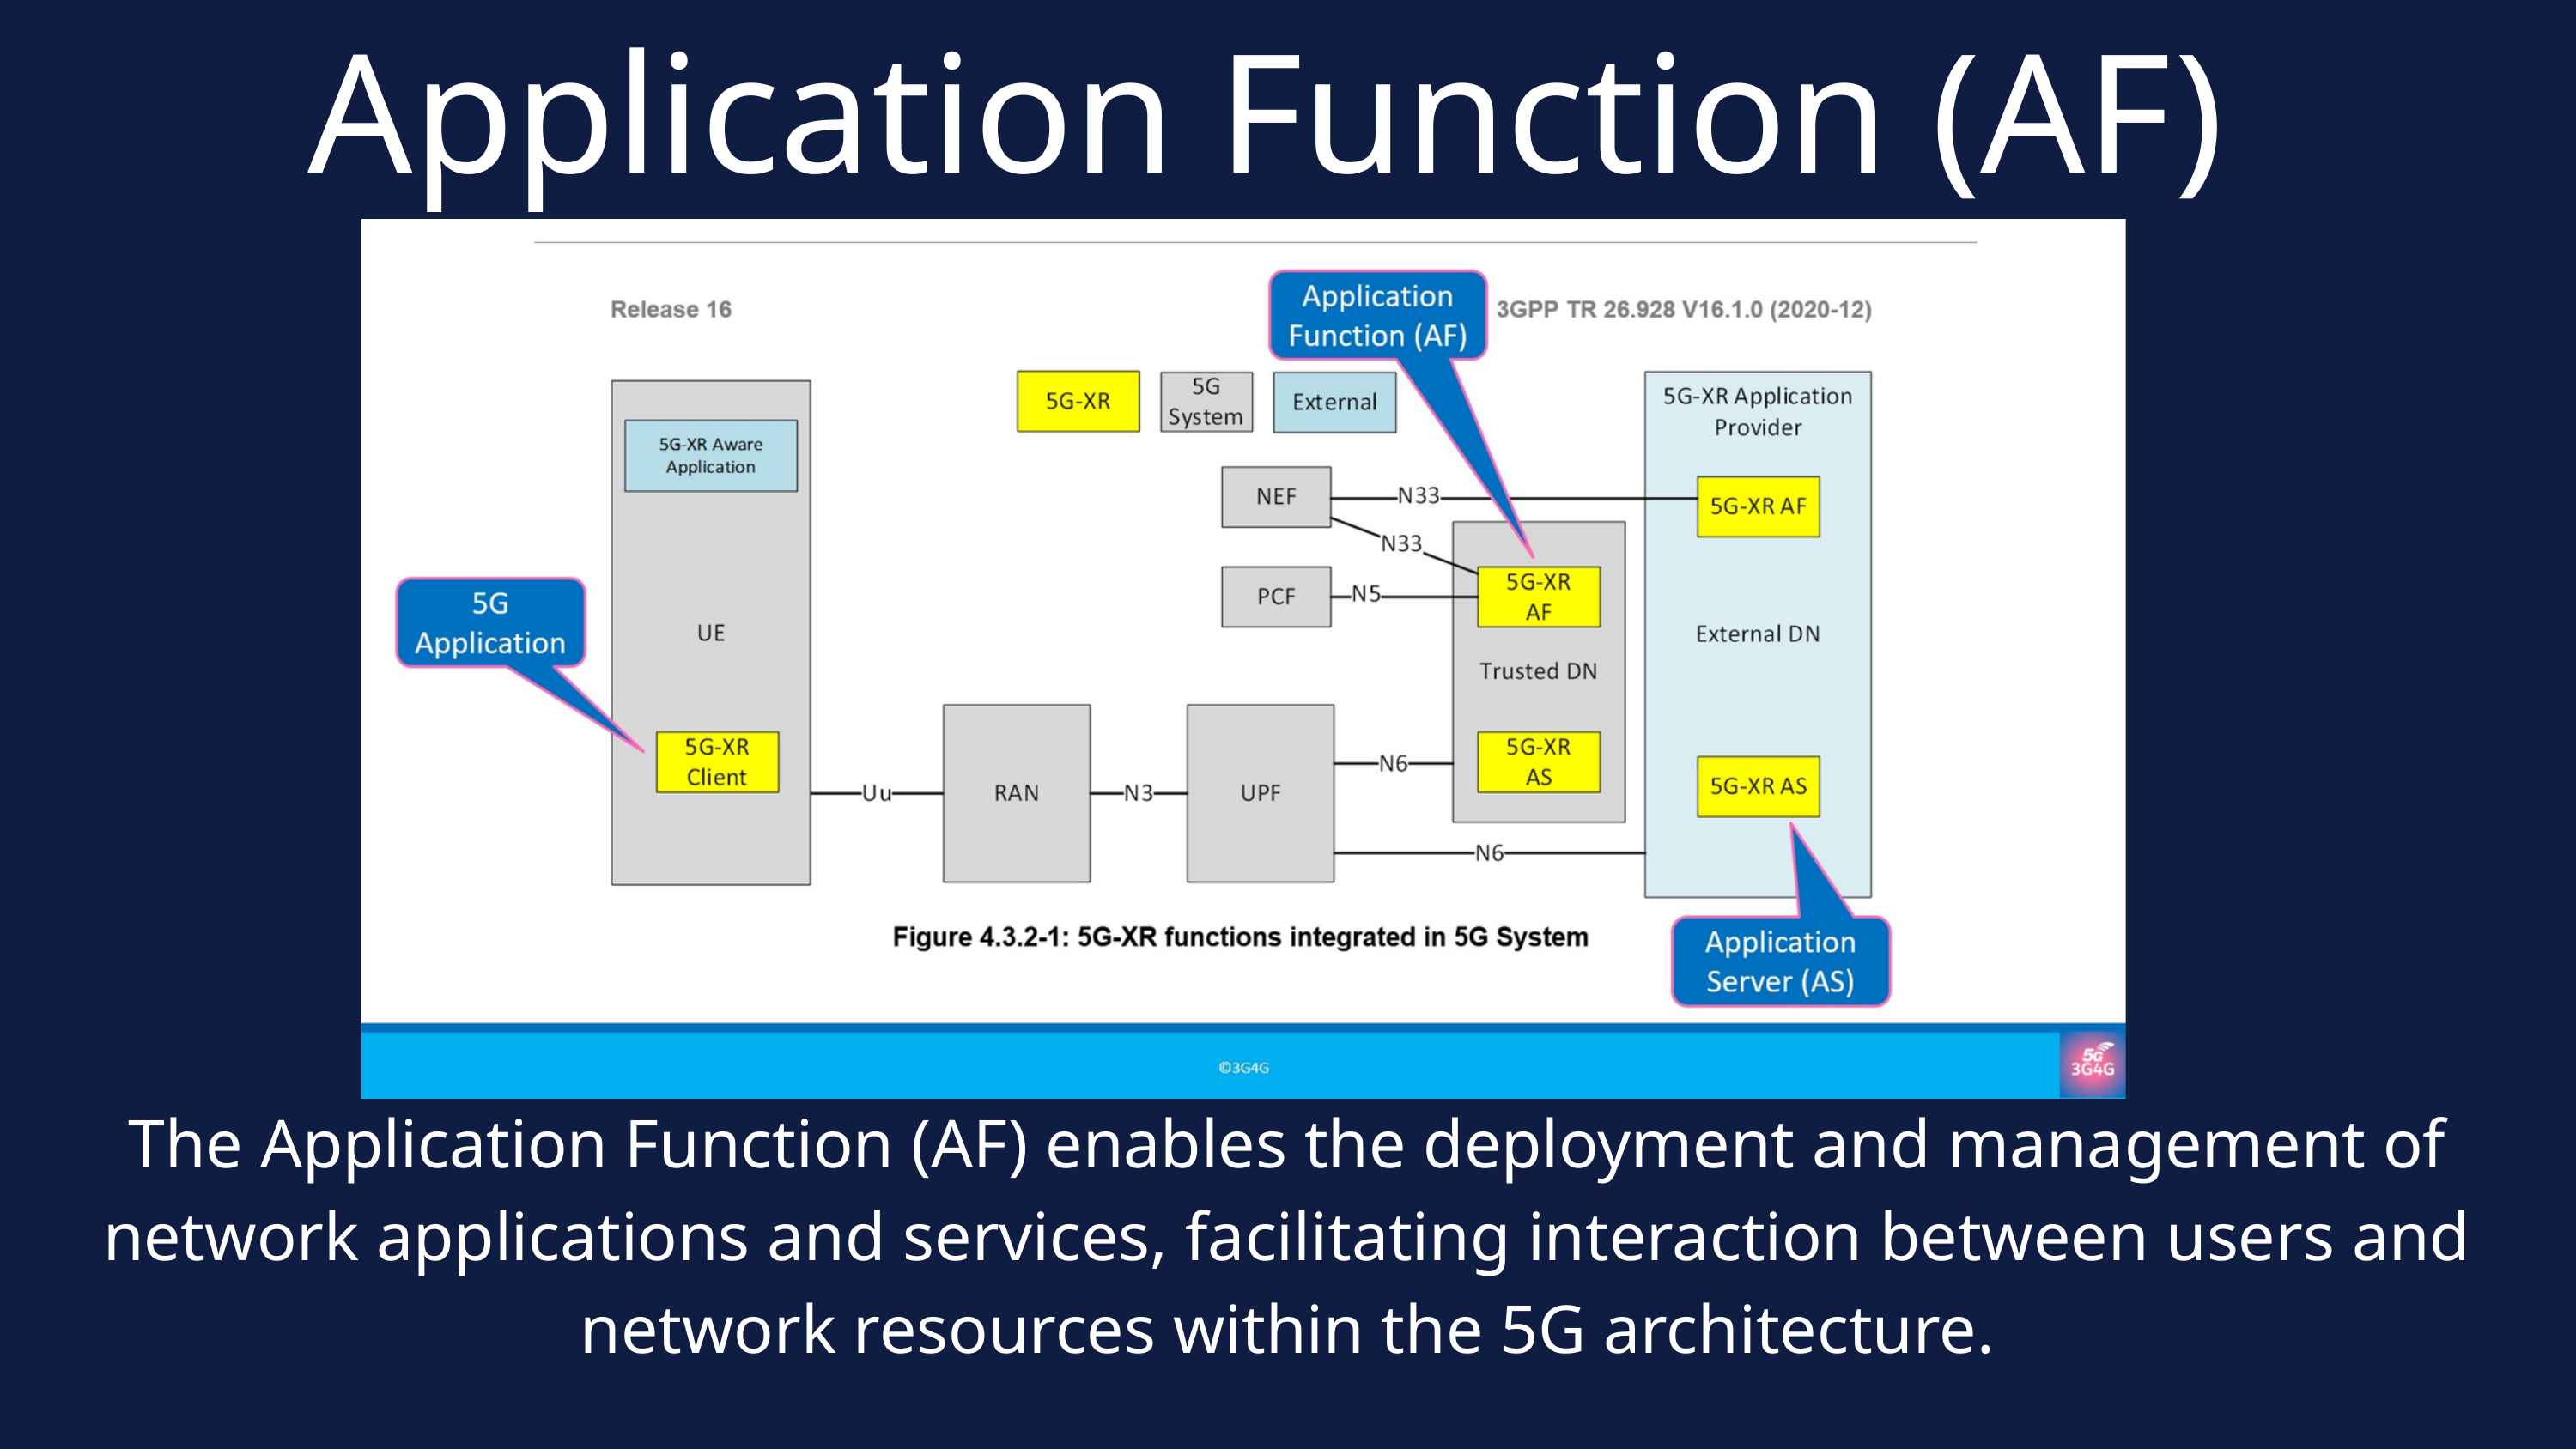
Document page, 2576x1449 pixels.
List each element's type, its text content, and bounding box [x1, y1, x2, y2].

text_box Application Function (AF) [0, 0, 2576, 207]
text_box [361, 219, 2126, 1088]
text_box The Application Function (AF) enables the deployment and management of network applications and services, facilitating interaction between users and network resources within the 5G architecture. [39, 1088, 2537, 1367]
